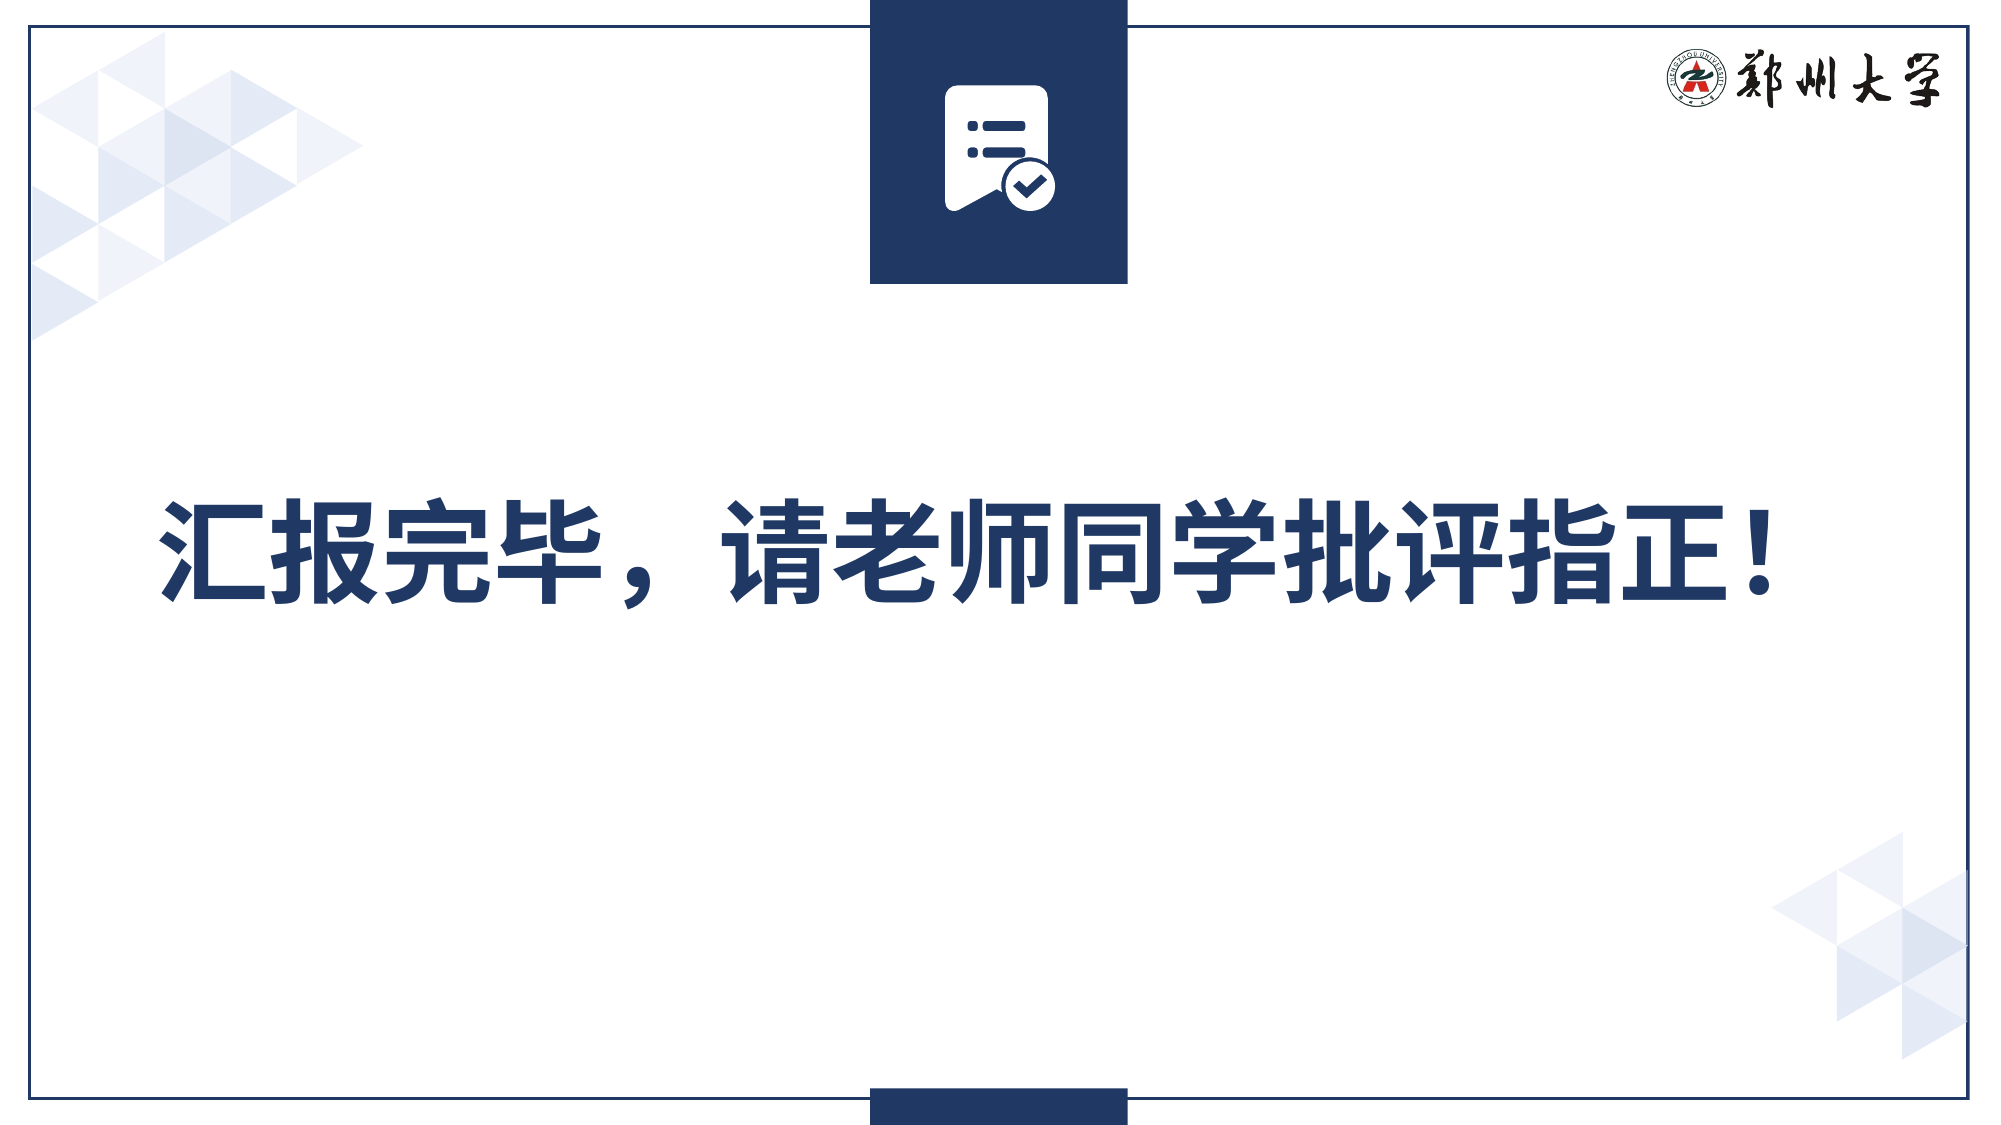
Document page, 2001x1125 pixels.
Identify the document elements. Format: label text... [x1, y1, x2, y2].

picture [1660, 31, 1948, 119]
text_box [945, 85, 1048, 211]
text_box 汇报完毕，请老师同学批评指正！ [141, 474, 1859, 625]
text_box [1005, 161, 1056, 212]
